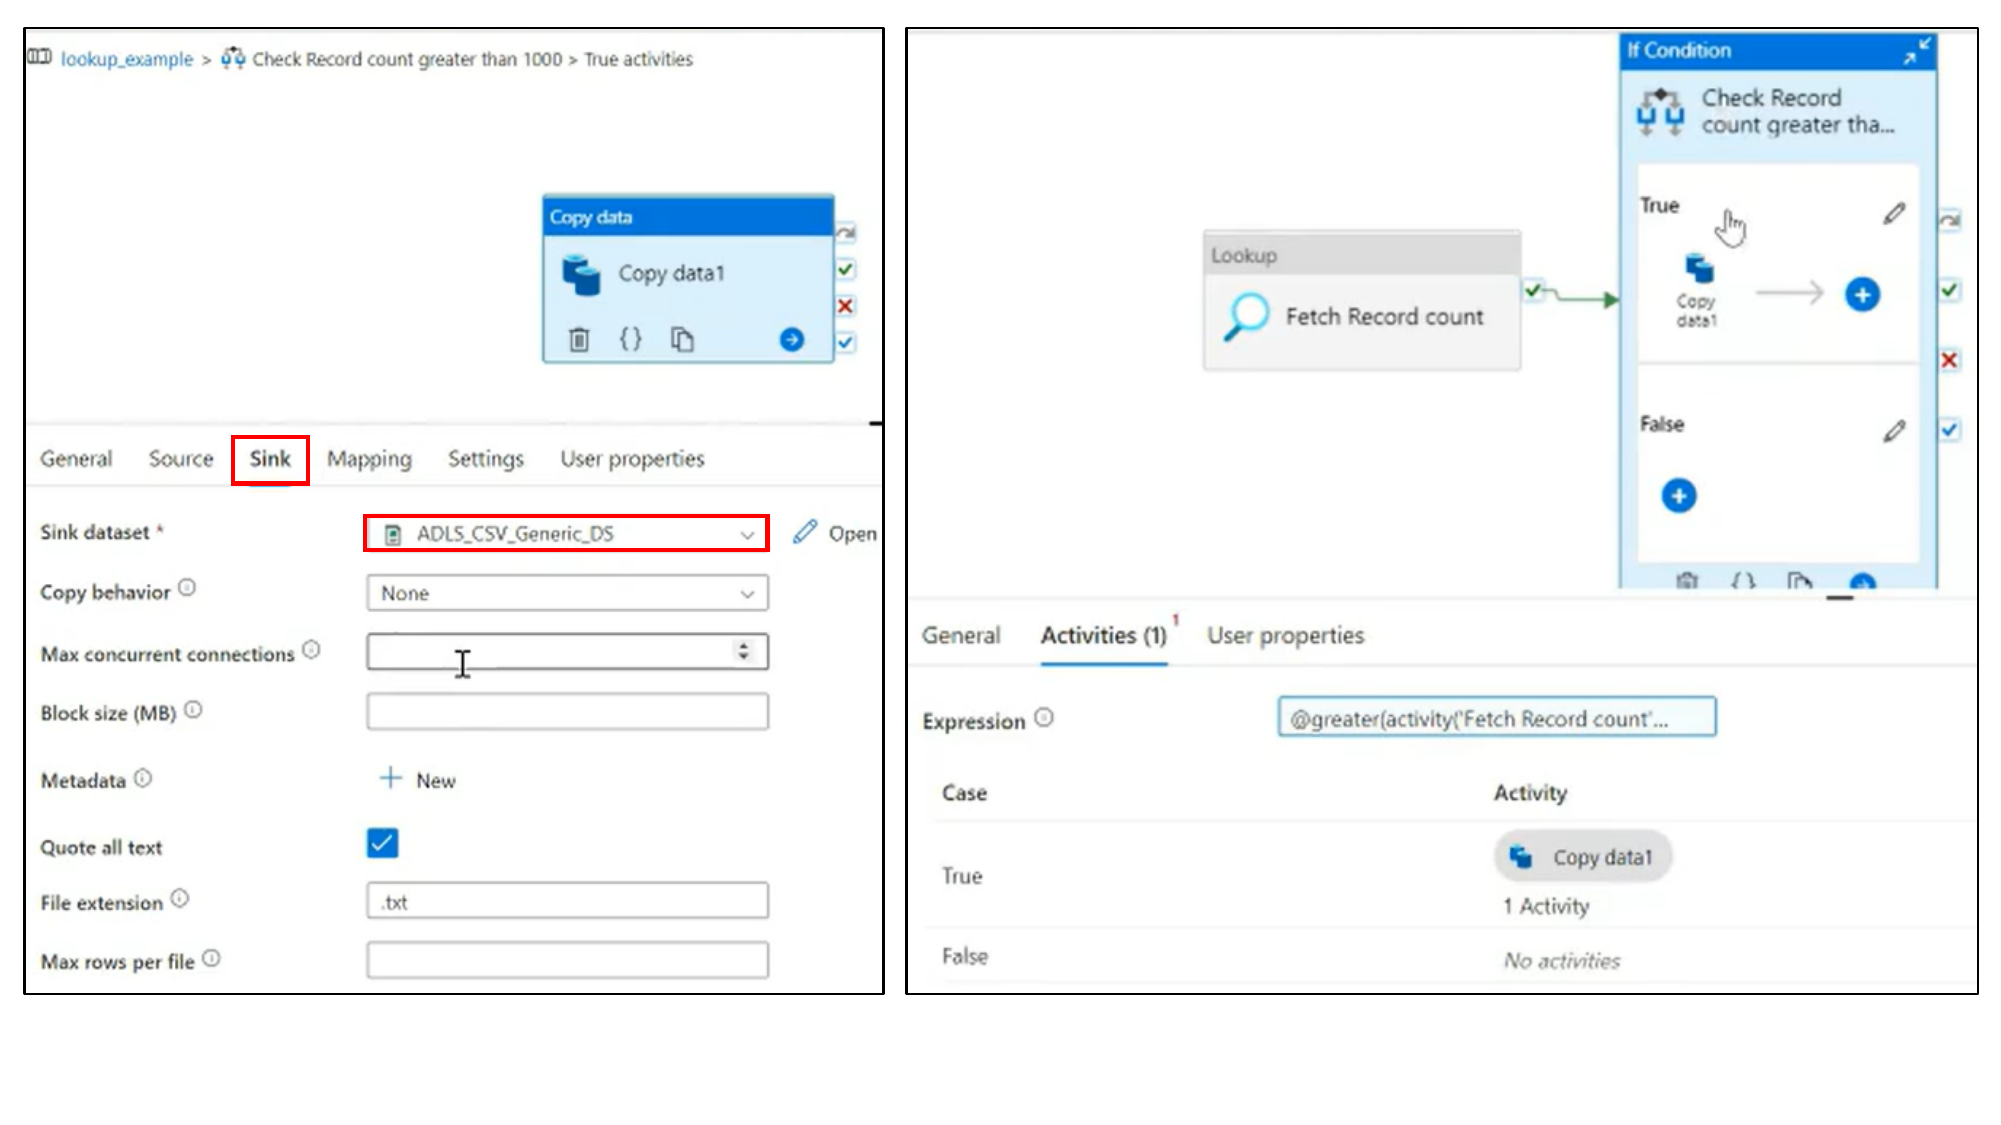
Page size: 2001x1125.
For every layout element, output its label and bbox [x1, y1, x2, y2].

picture [25, 29, 883, 993]
picture [907, 29, 1977, 993]
